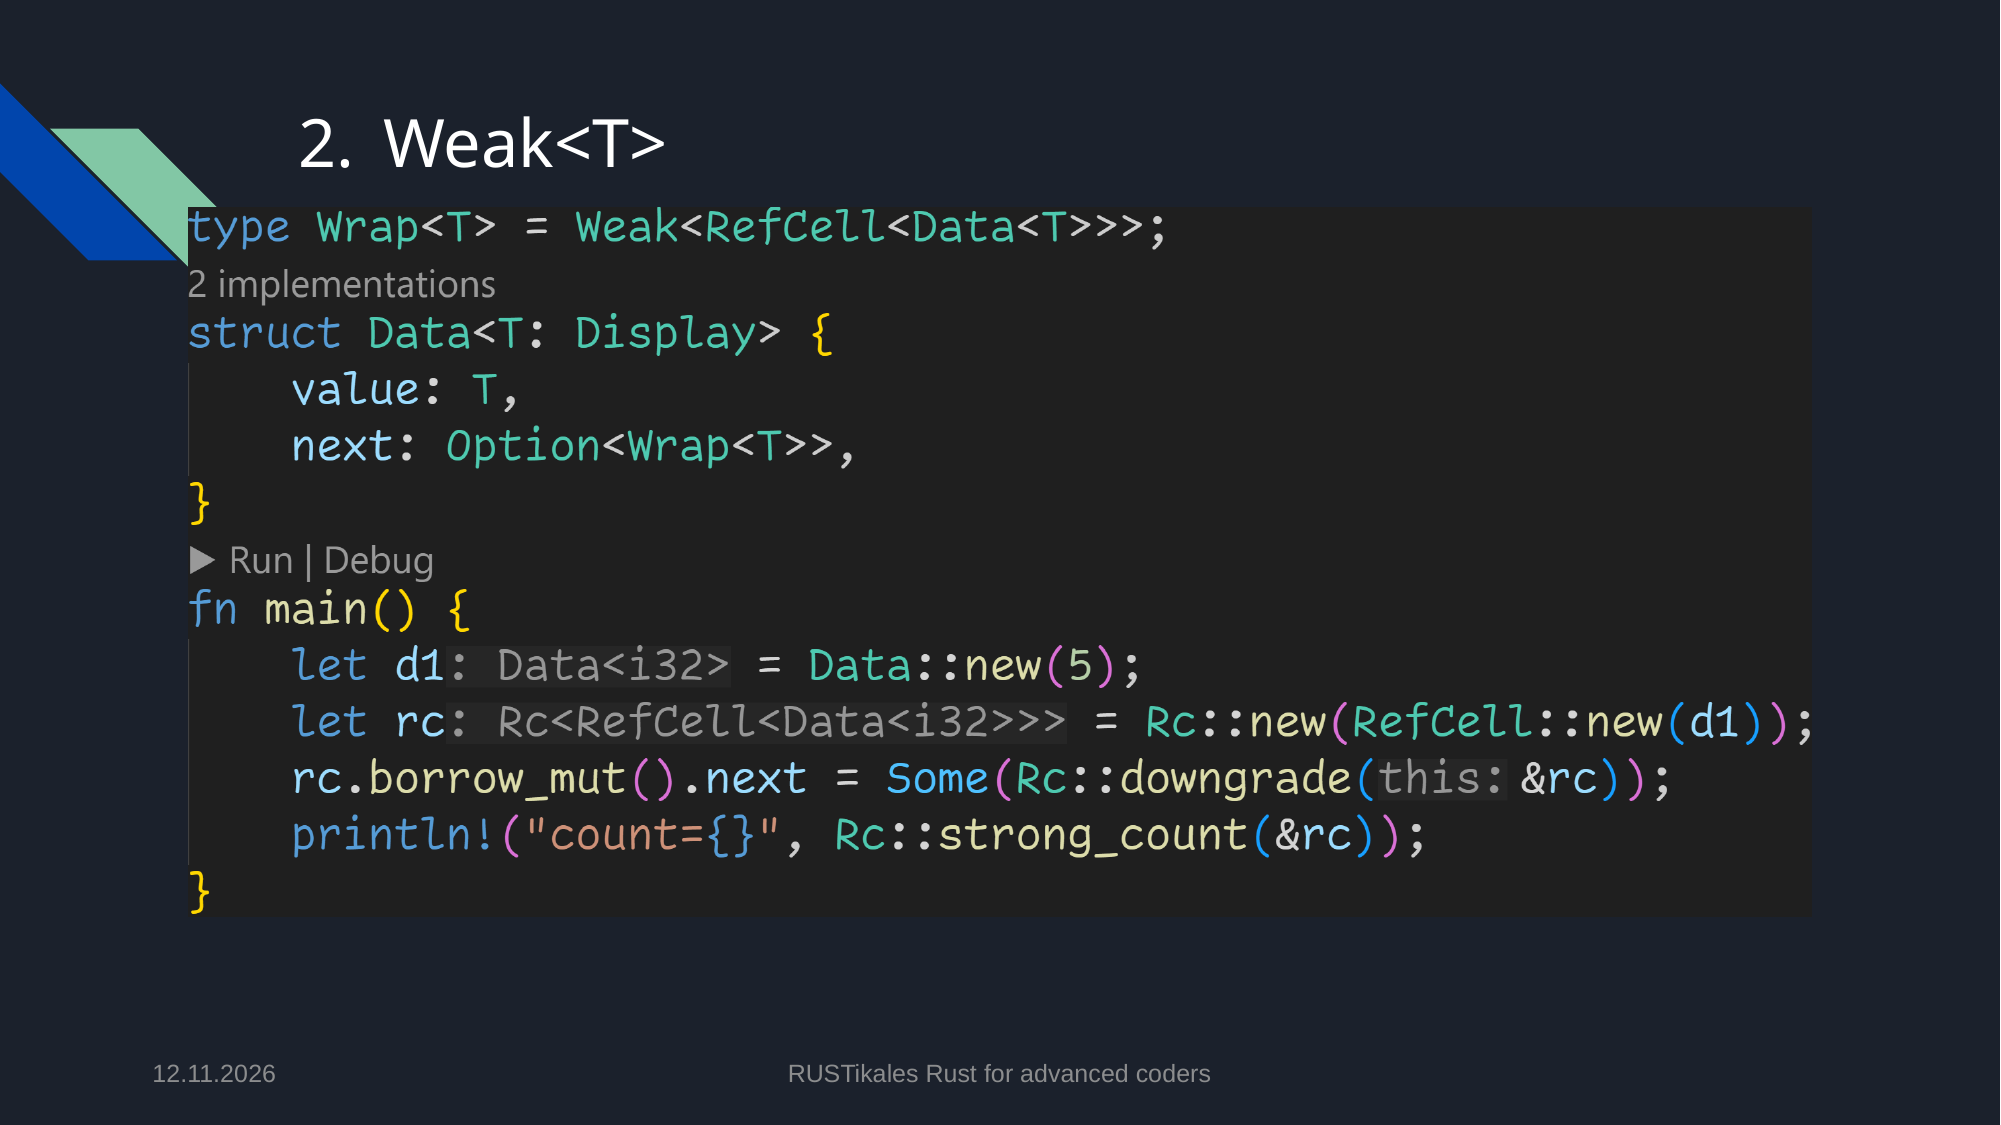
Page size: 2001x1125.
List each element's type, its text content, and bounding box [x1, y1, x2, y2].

title Weak<T> [283, 86, 1824, 287]
footer RUSTikales Rust for advanced coders [662, 1042, 1338, 1103]
picture [188, 207, 1812, 918]
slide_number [137, 1042, 588, 1103]
